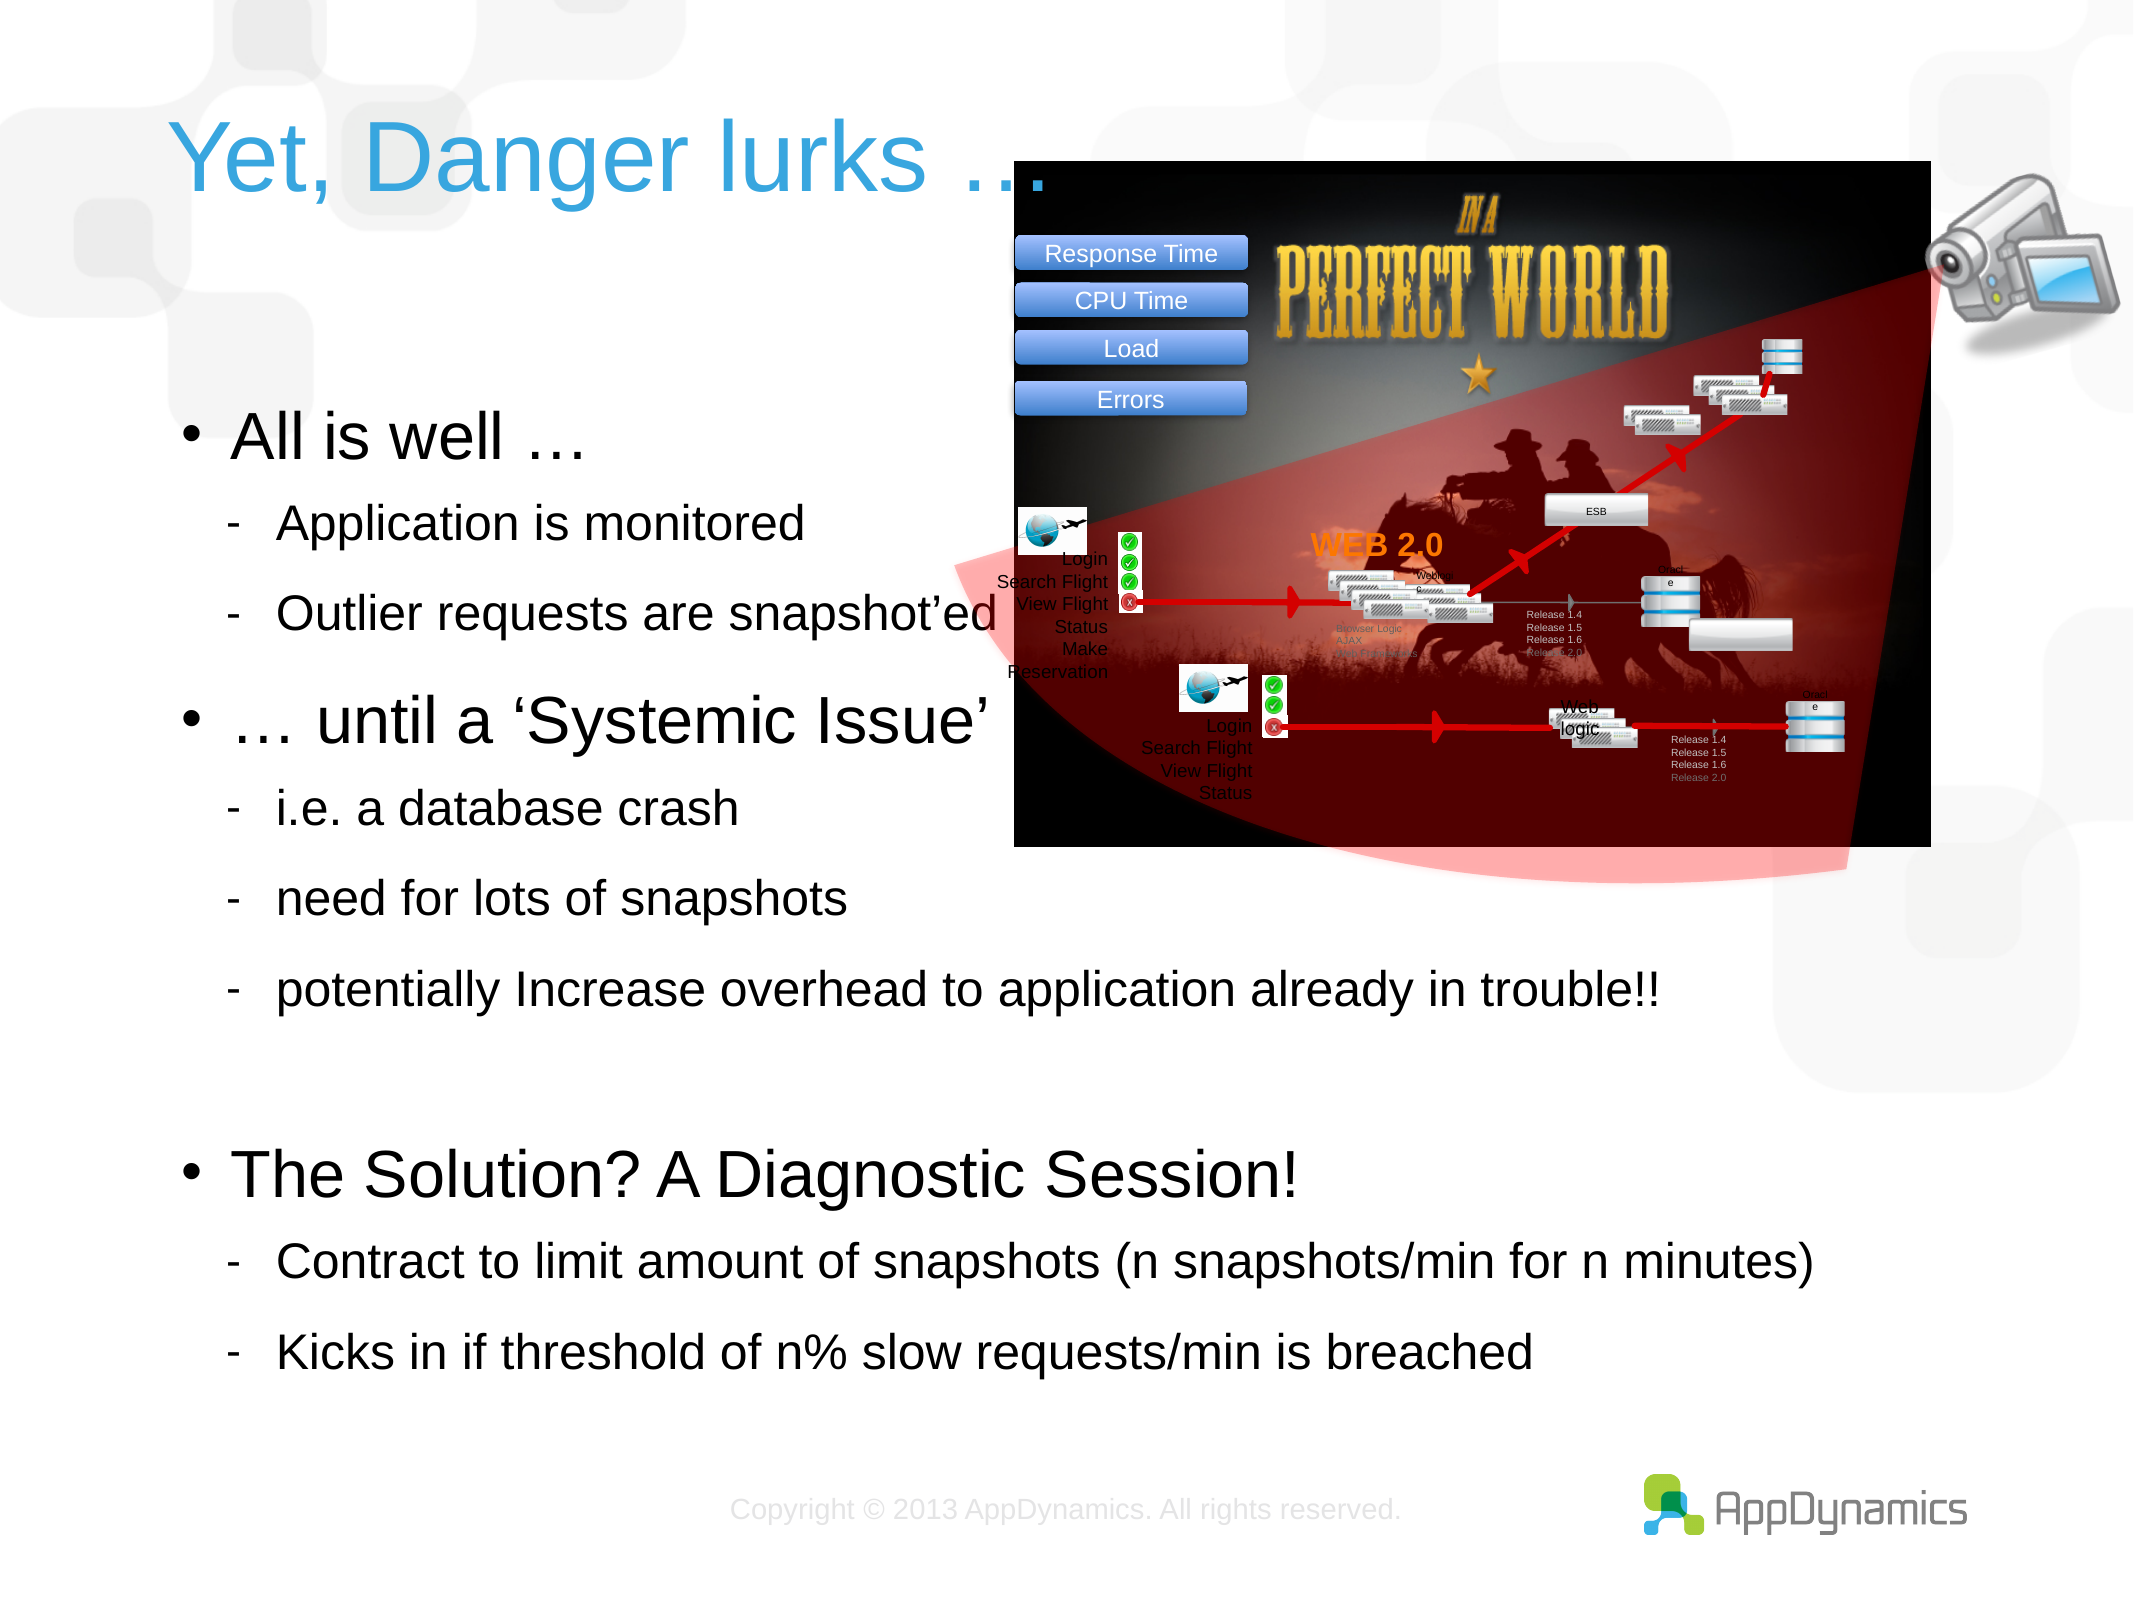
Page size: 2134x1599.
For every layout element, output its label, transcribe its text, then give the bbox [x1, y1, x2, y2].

title Yet, Danger lurks … [166, 91, 903, 272]
list All is well … Application is monitored Outlier requests are snapshot’ed … until a ‘Systemic Issue’ i.e. a database crash need for lots of snapshots potentially Increase overhead to application already in trouble!! The Solution? A Diagnostic Session! Contract to limit amount of snapshots (n snapshots/min for n minutes) Kicks in if threshold of n% slow requests/min is breached [166, 368, 903, 494]
picture [0, 0, 2134, 1599]
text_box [908, 0, 2134, 840]
